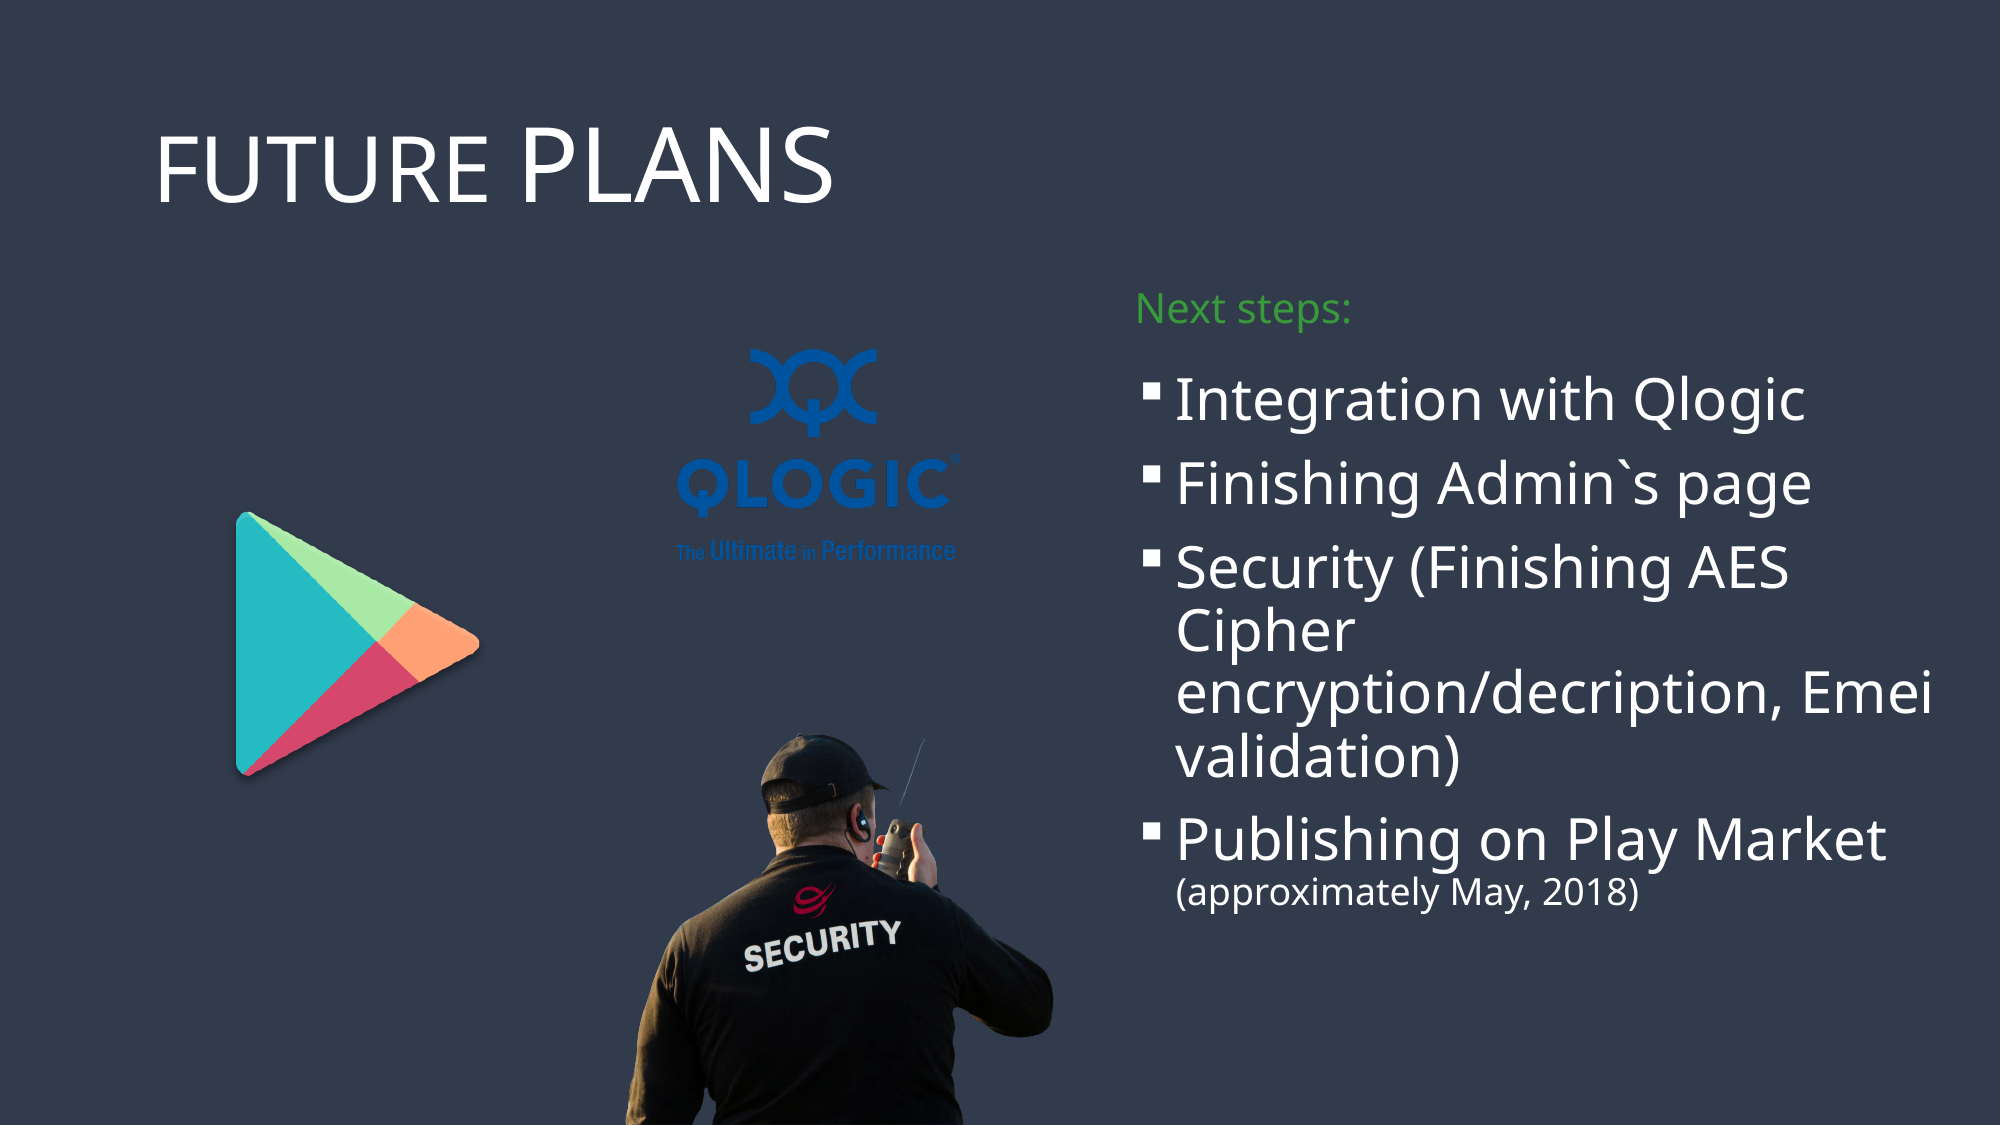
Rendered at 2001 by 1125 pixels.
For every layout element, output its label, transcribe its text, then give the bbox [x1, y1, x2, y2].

list Integration with Qlogic Finishing Admin`s page Security (Finishing AES Cipher encryption/decription, Emei validation) Publishing on Play Market (approximately May, 2018) [1123, 362, 1974, 934]
picture [676, 349, 960, 560]
picture [625, 732, 1054, 1125]
text_box Next steps: [1119, 274, 1368, 340]
picture [200, 491, 514, 805]
title FUTURE PLANS [137, 59, 1863, 278]
